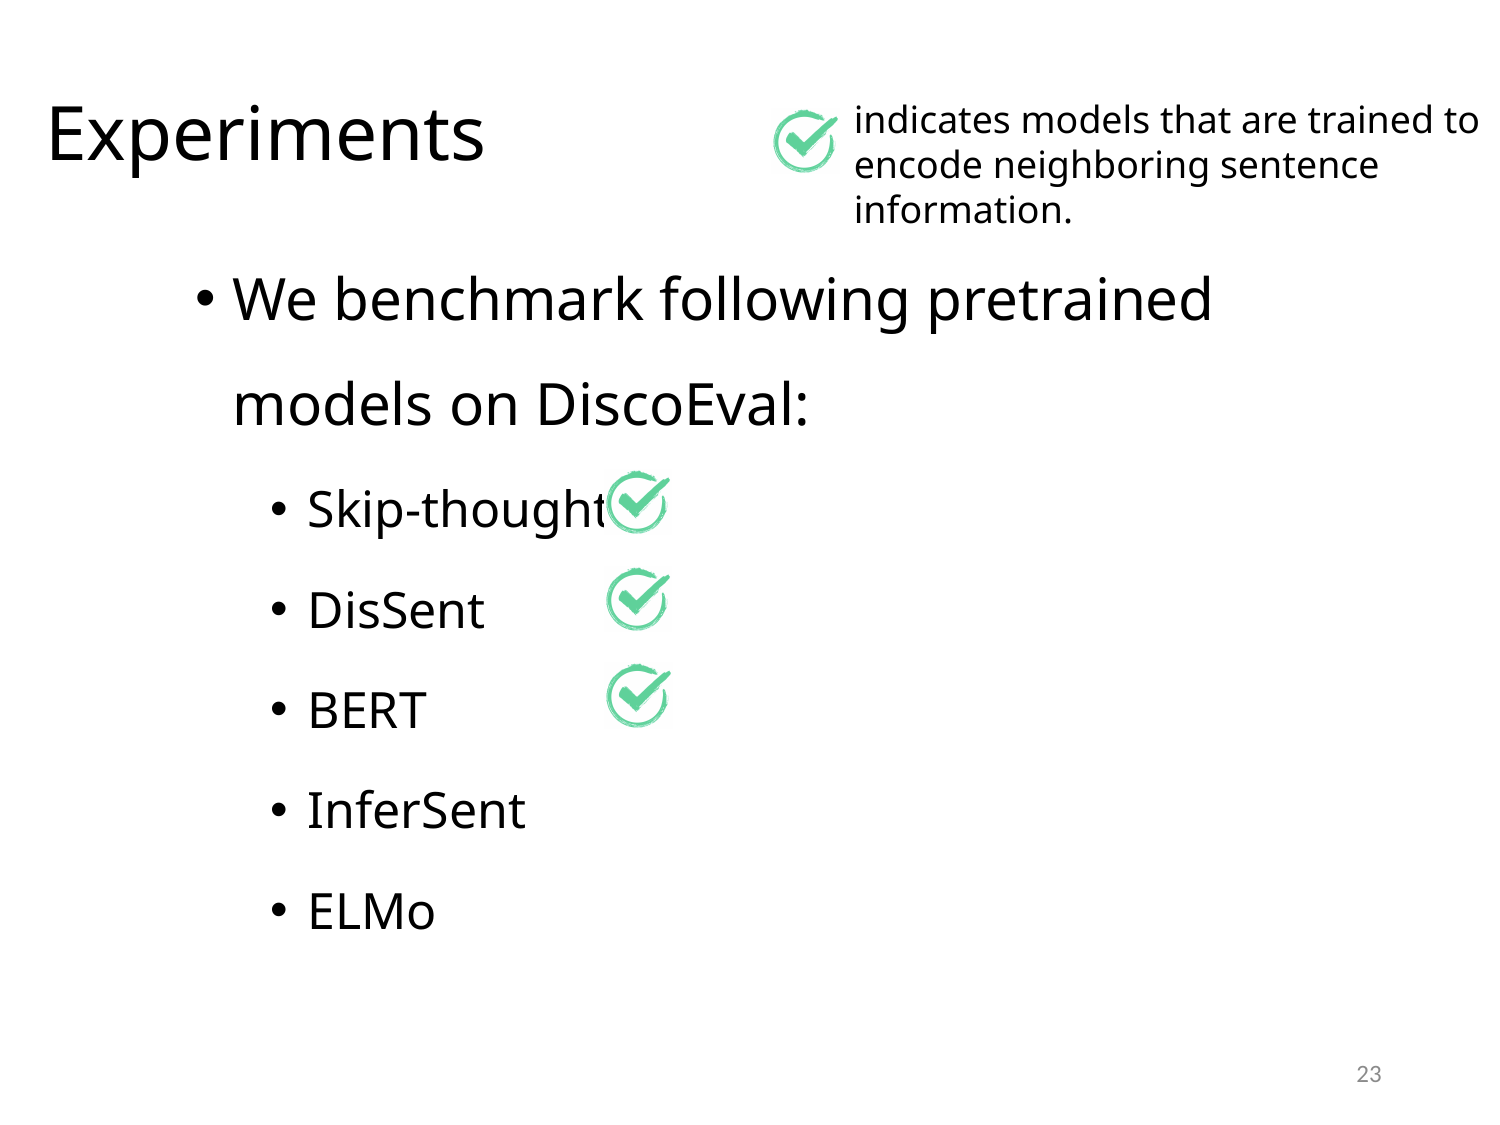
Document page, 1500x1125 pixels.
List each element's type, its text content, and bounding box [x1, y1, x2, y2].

picture [604, 469, 672, 535]
picture [604, 566, 672, 632]
picture [604, 662, 673, 729]
slide_number 22 [1059, 1042, 1397, 1103]
picture [771, 108, 840, 174]
list We benchmark following pretrained models on DiscoEval: Skip-thought DisSent BERT InferSent ELMo [180, 220, 1341, 1043]
text_box indicates models that are trained to encode neighboring sentence information. [839, 89, 1500, 239]
title Experiments [29, 55, 1470, 219]
